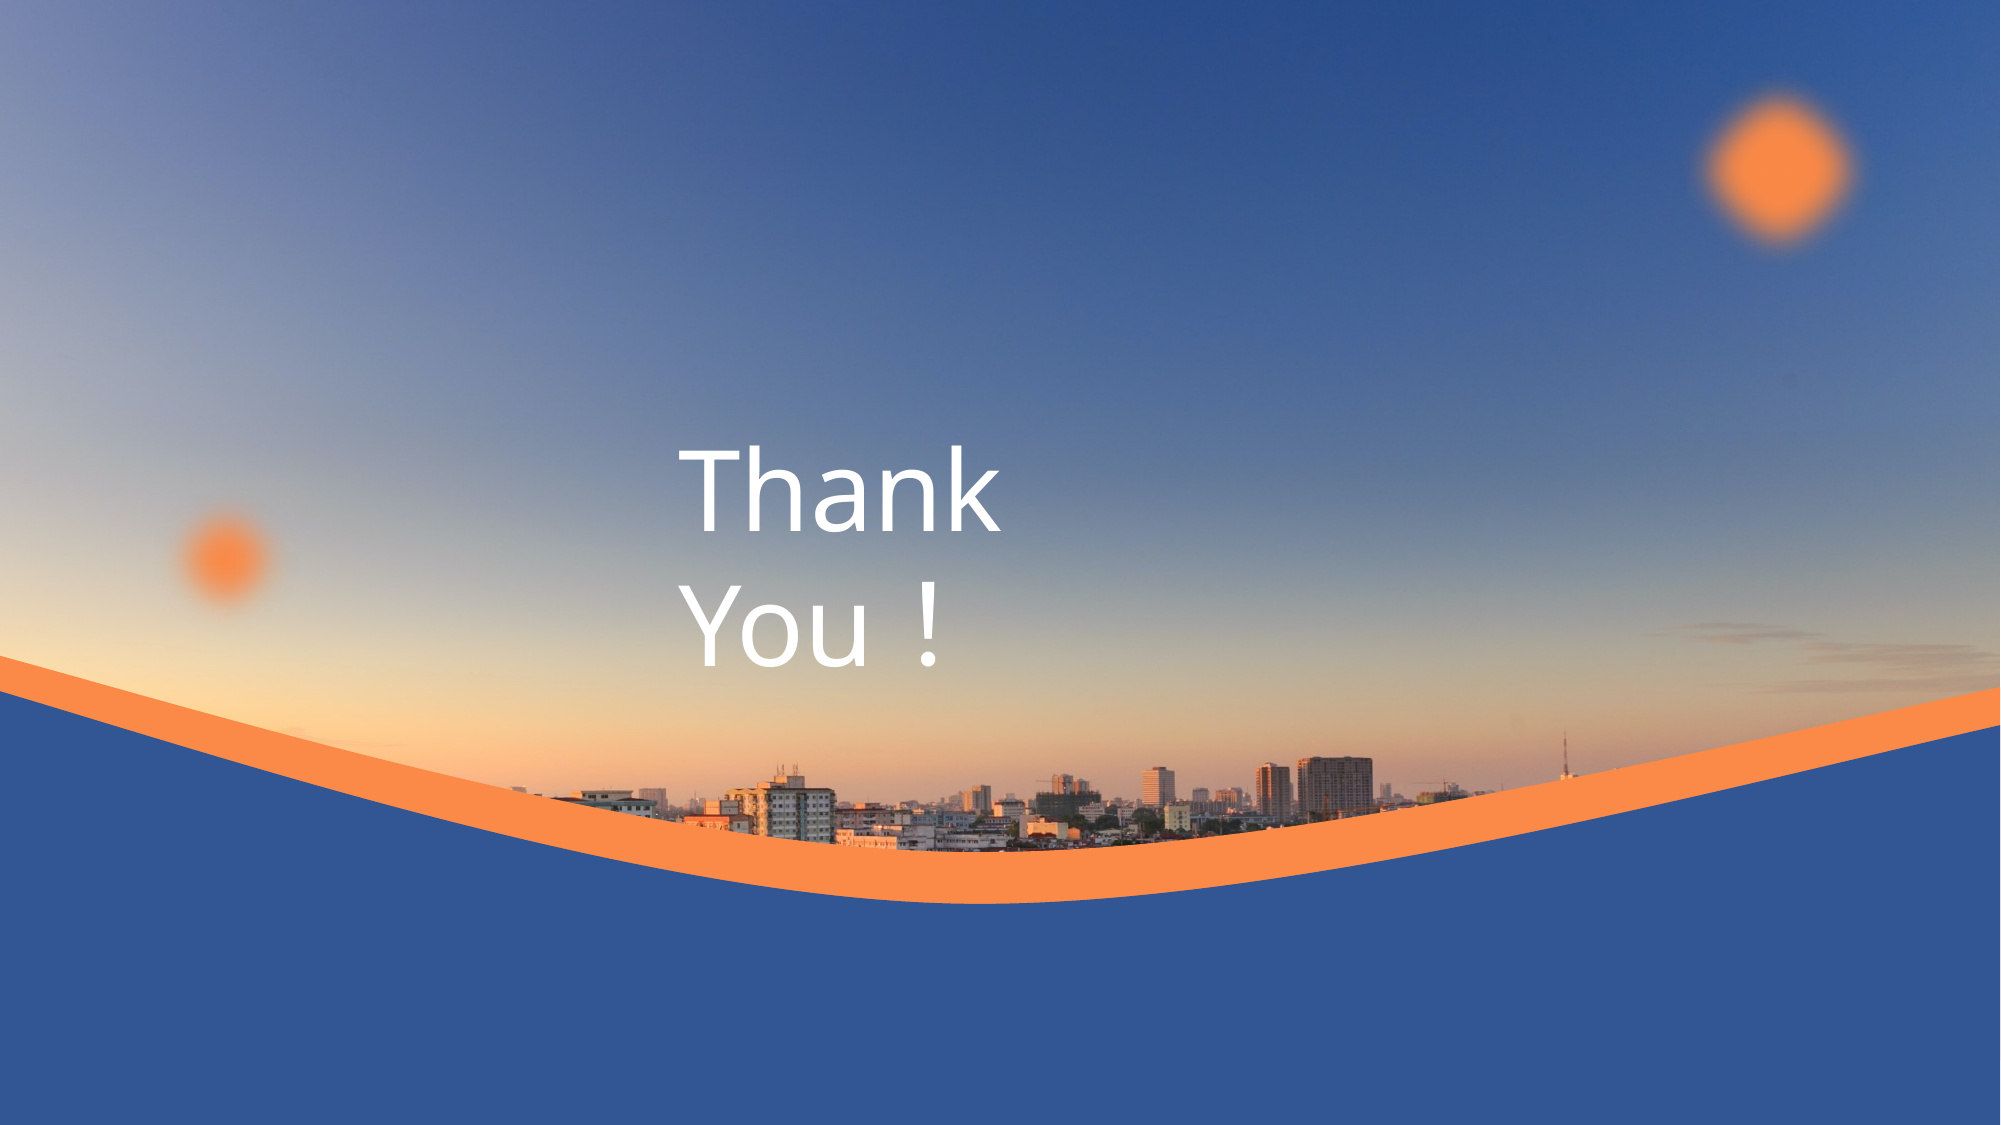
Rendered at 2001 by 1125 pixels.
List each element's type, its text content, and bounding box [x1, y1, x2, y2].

text_box Thank You！ [663, 411, 1337, 696]
picture [0, 0, 2000, 852]
